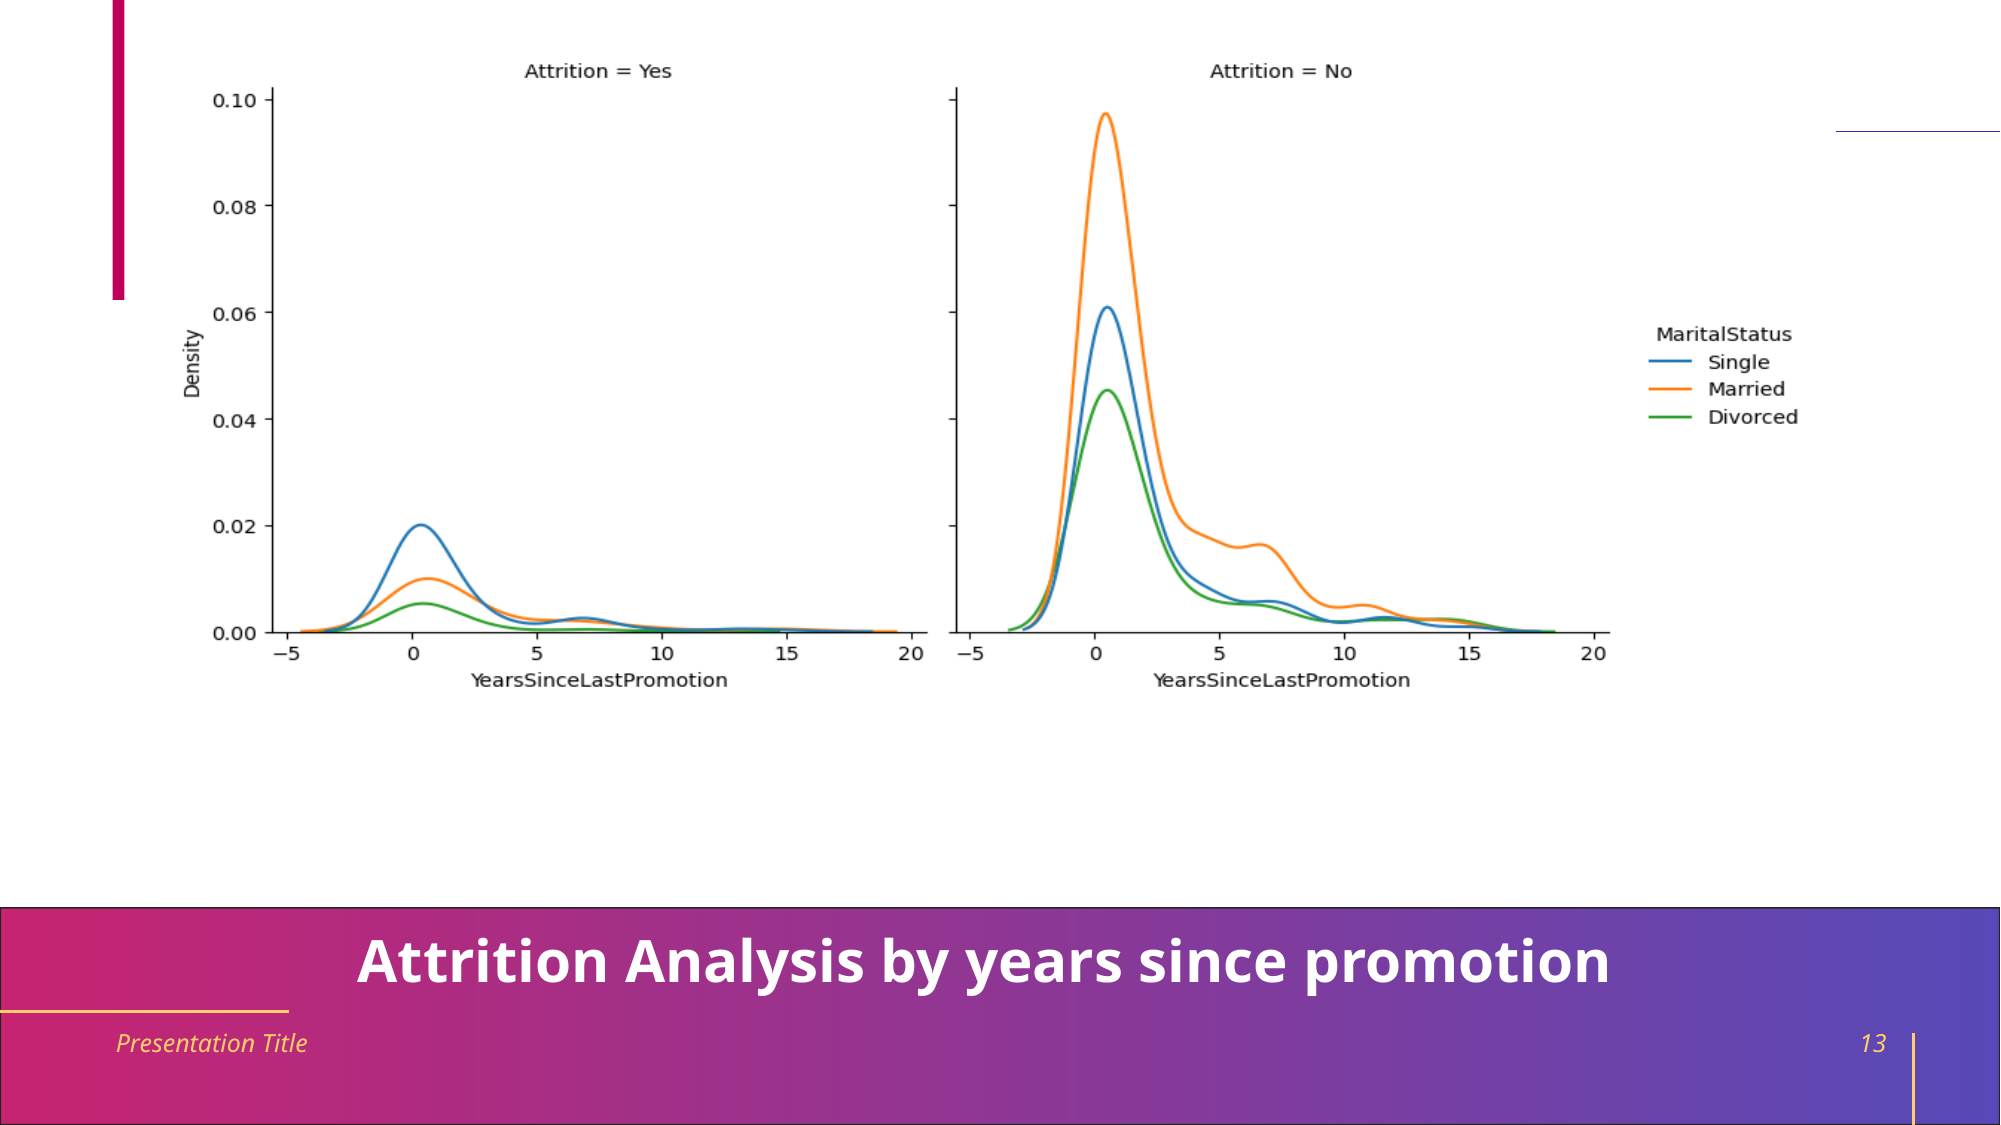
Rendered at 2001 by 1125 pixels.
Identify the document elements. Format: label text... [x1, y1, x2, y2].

picture [168, 50, 1817, 703]
text_box Attrition Analysis by years since promotion [342, 916, 1744, 1002]
slide_number 13 [1451, 1015, 1902, 1075]
footer Presentation Title [100, 1015, 636, 1075]
